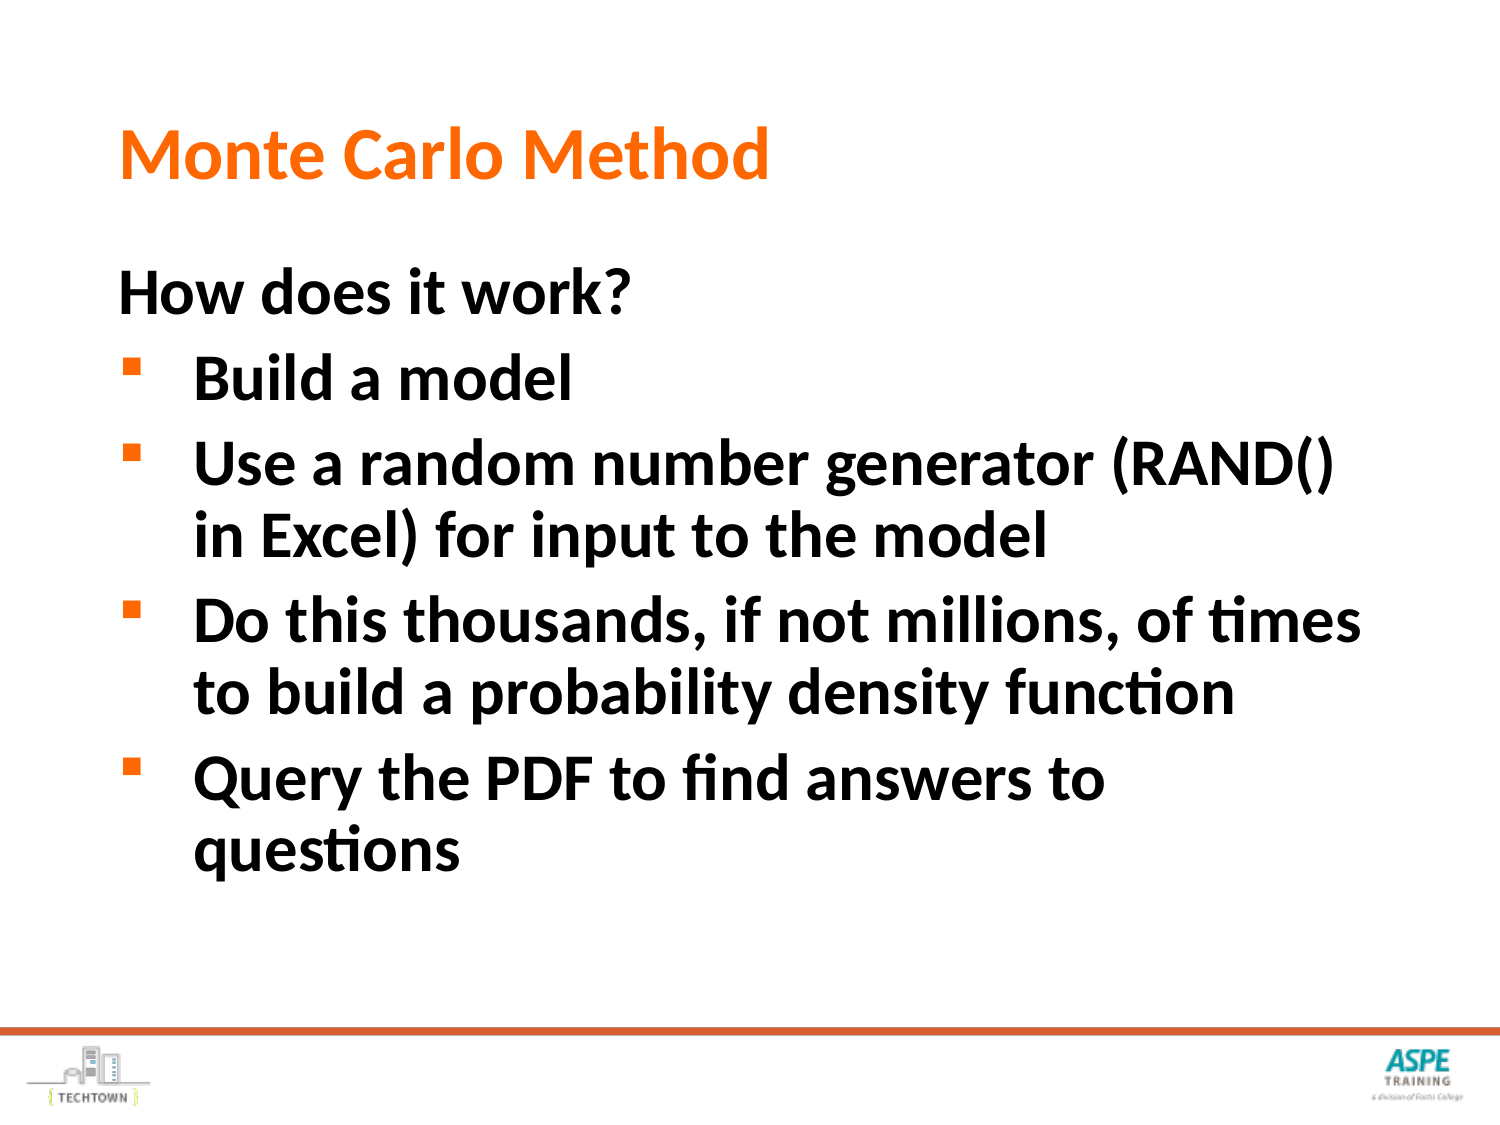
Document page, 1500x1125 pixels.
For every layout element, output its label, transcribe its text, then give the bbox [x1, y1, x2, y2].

title Monte Carlo Method [103, 59, 1397, 249]
list How does it work? Build a model Use a random number generator (RAND() in Excel) for input to the model Do this thousands, if not millions, of times to build a probability density function Query the PDF to find answers to questions [103, 249, 1397, 1014]
